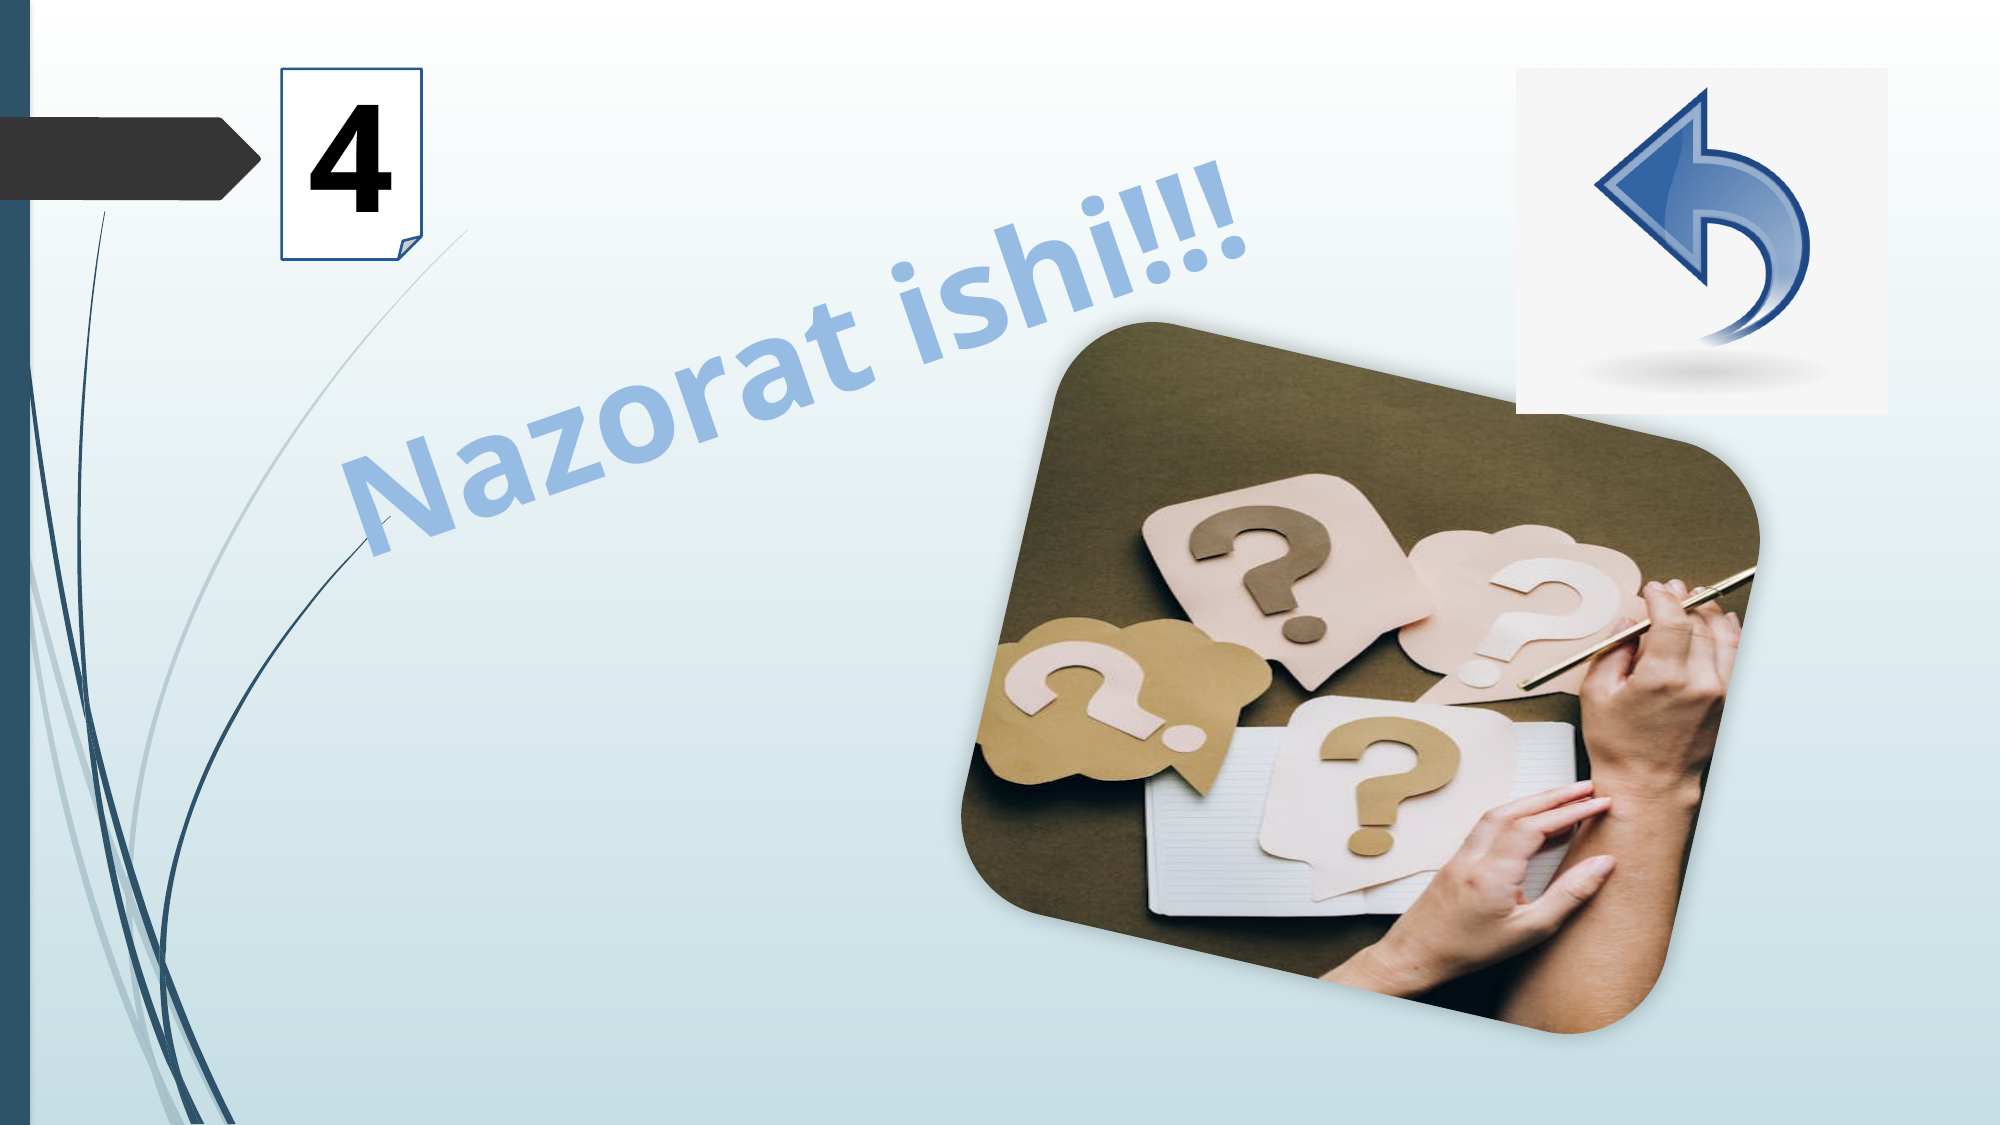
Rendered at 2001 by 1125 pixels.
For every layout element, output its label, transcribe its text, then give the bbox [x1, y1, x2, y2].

picture [961, 68, 1888, 1034]
text_box 4 [280, 67, 423, 261]
text_box Nazorat ishi!!! [273, 29, 1281, 599]
